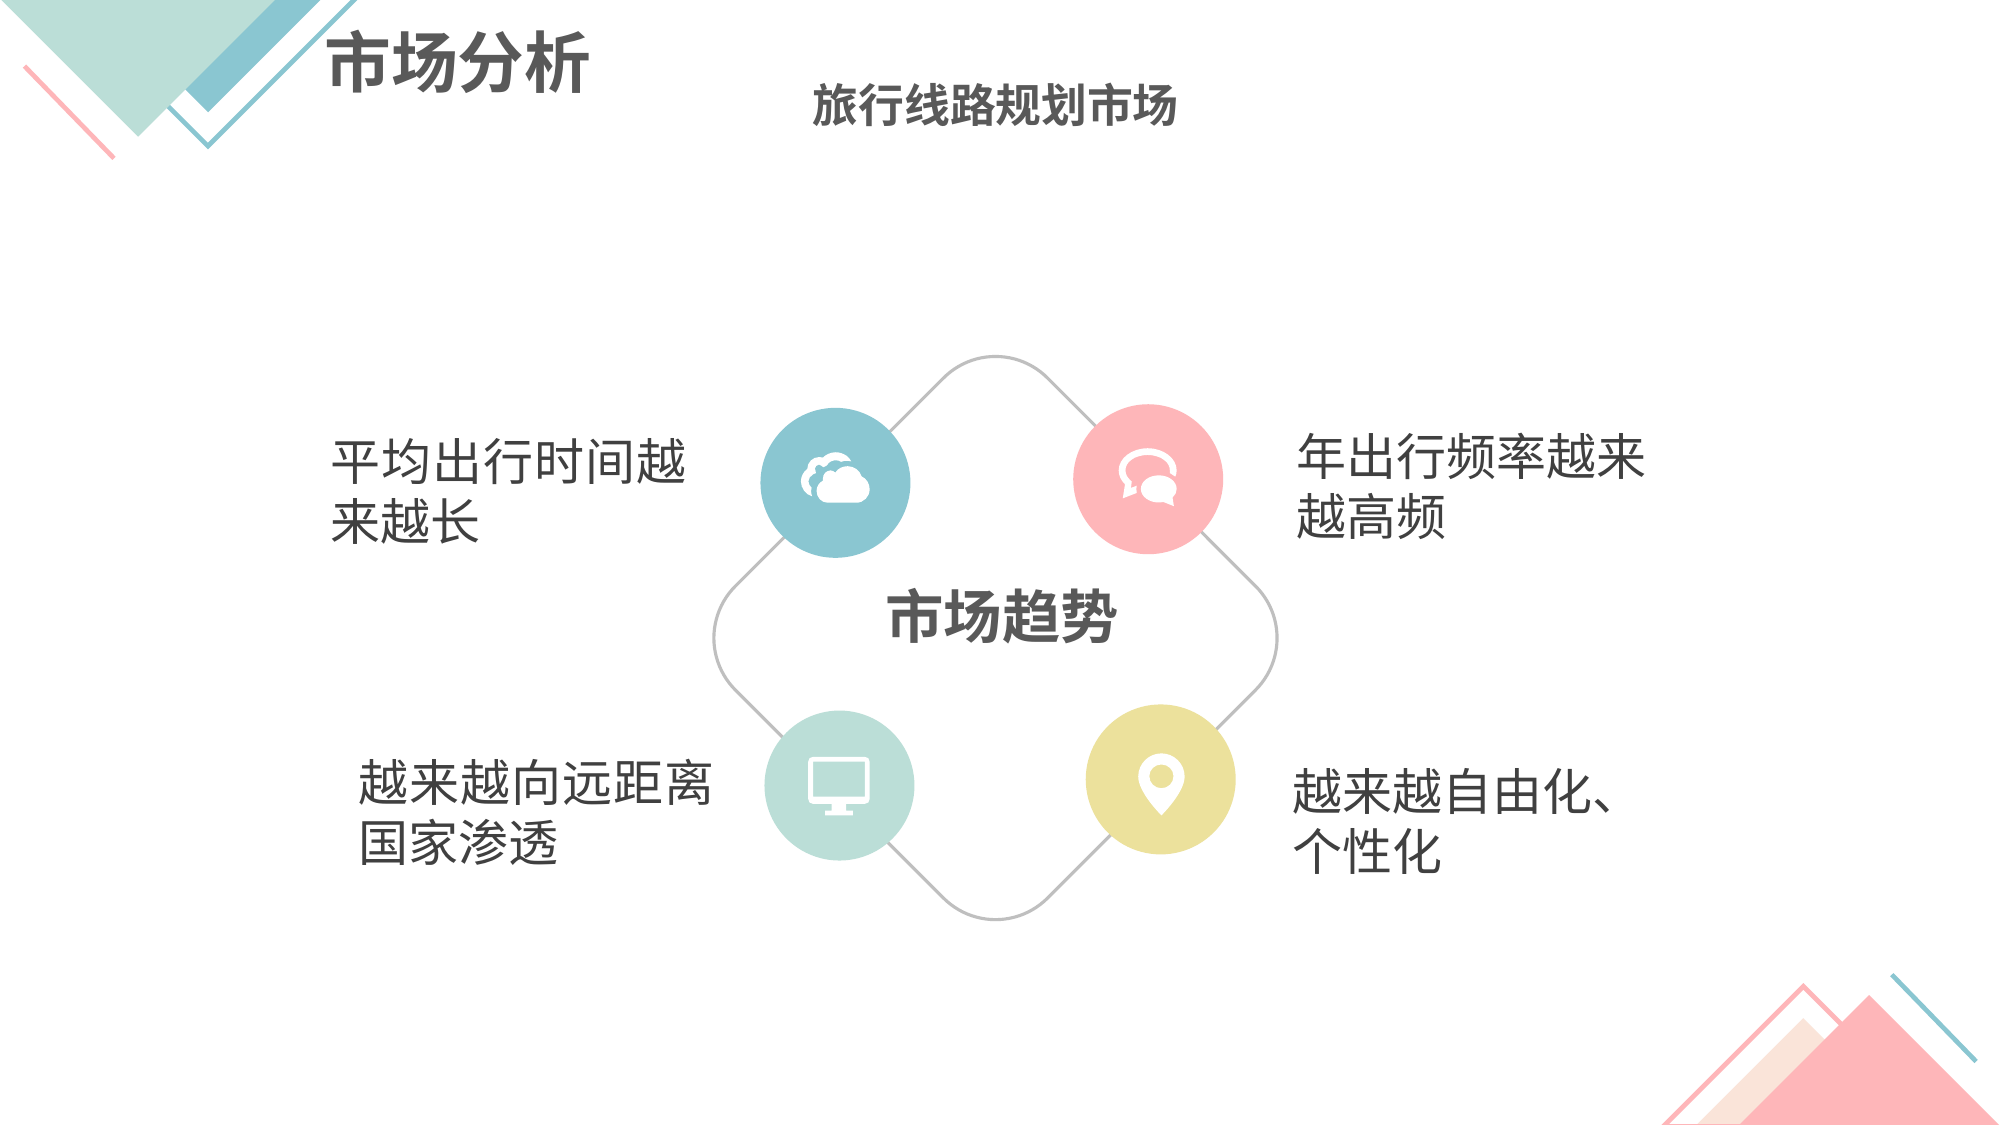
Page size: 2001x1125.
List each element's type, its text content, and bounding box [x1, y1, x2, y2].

text_box [712, 355, 1279, 921]
text_box 越来越自由化、个性化 [1277, 753, 1663, 889]
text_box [1073, 404, 1224, 555]
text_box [1085, 704, 1236, 855]
text_box 越来越向远距离国家渗透 [343, 744, 730, 879]
text_box 市场分析 [314, 13, 617, 109]
text_box [808, 756, 870, 816]
text_box 平均出行时间越来越长 [315, 423, 702, 558]
text_box 旅行线路规划市场 [795, 69, 1197, 139]
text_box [760, 407, 911, 558]
text_box [763, 709, 916, 862]
text_box 市场趋势 [843, 573, 1161, 658]
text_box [1704, 974, 1977, 1125]
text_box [24, 0, 314, 159]
text_box 年出行频率越来越高频 [1281, 417, 1668, 553]
